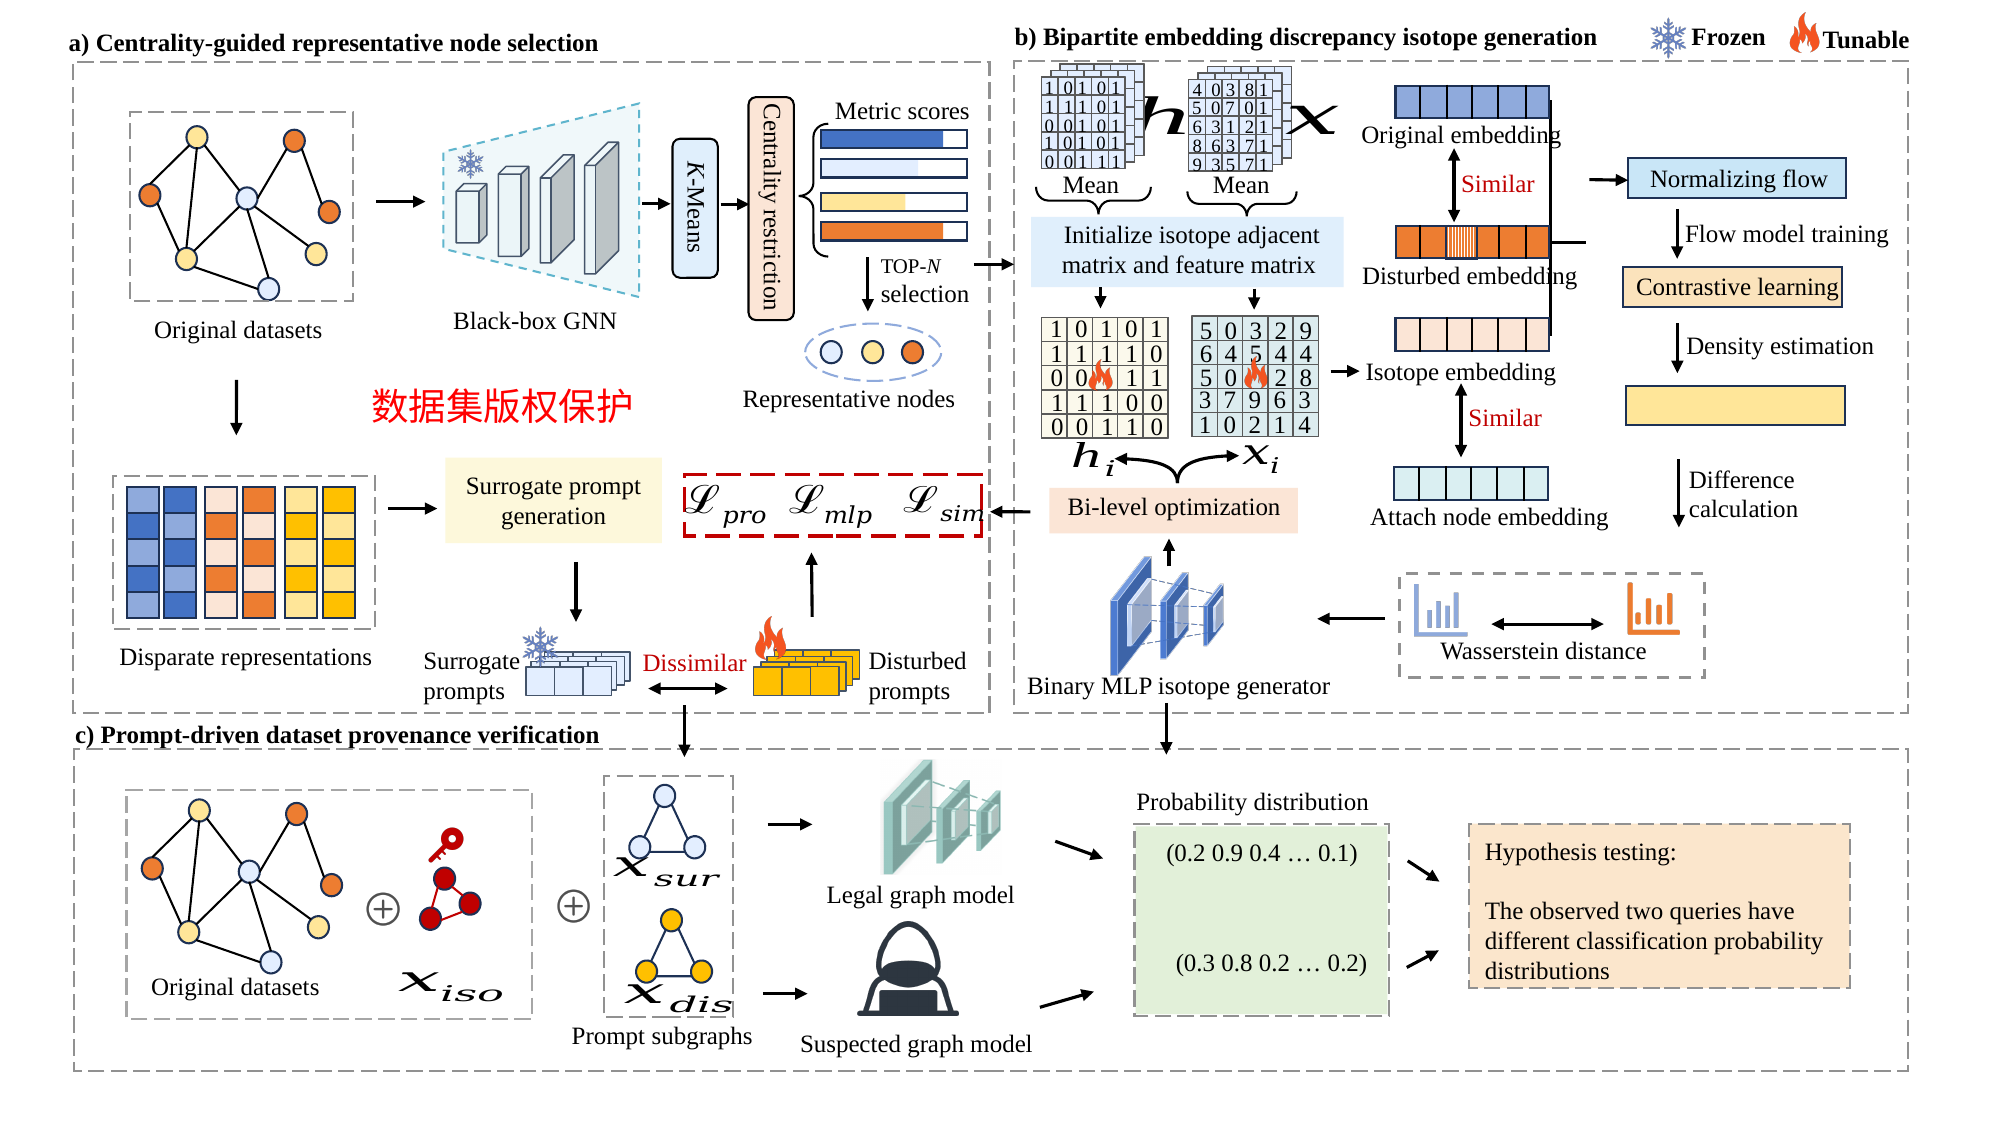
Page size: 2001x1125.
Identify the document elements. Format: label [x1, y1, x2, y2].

picture [1405, 575, 1476, 645]
picture [749, 616, 792, 660]
picture [364, 890, 402, 928]
picture [554, 887, 592, 925]
picture [1084, 359, 1117, 391]
text_box [54, 16, 1943, 1072]
text_box [1676, 13, 1788, 59]
picture [1240, 356, 1272, 389]
text_box [999, 12, 1618, 58]
picture [880, 759, 1002, 875]
picture [519, 626, 563, 669]
picture [455, 148, 487, 180]
picture [1110, 555, 1224, 676]
picture [426, 825, 466, 865]
picture [1647, 16, 1691, 60]
picture [1622, 577, 1685, 640]
picture [856, 921, 959, 1017]
picture [1784, 12, 1825, 53]
